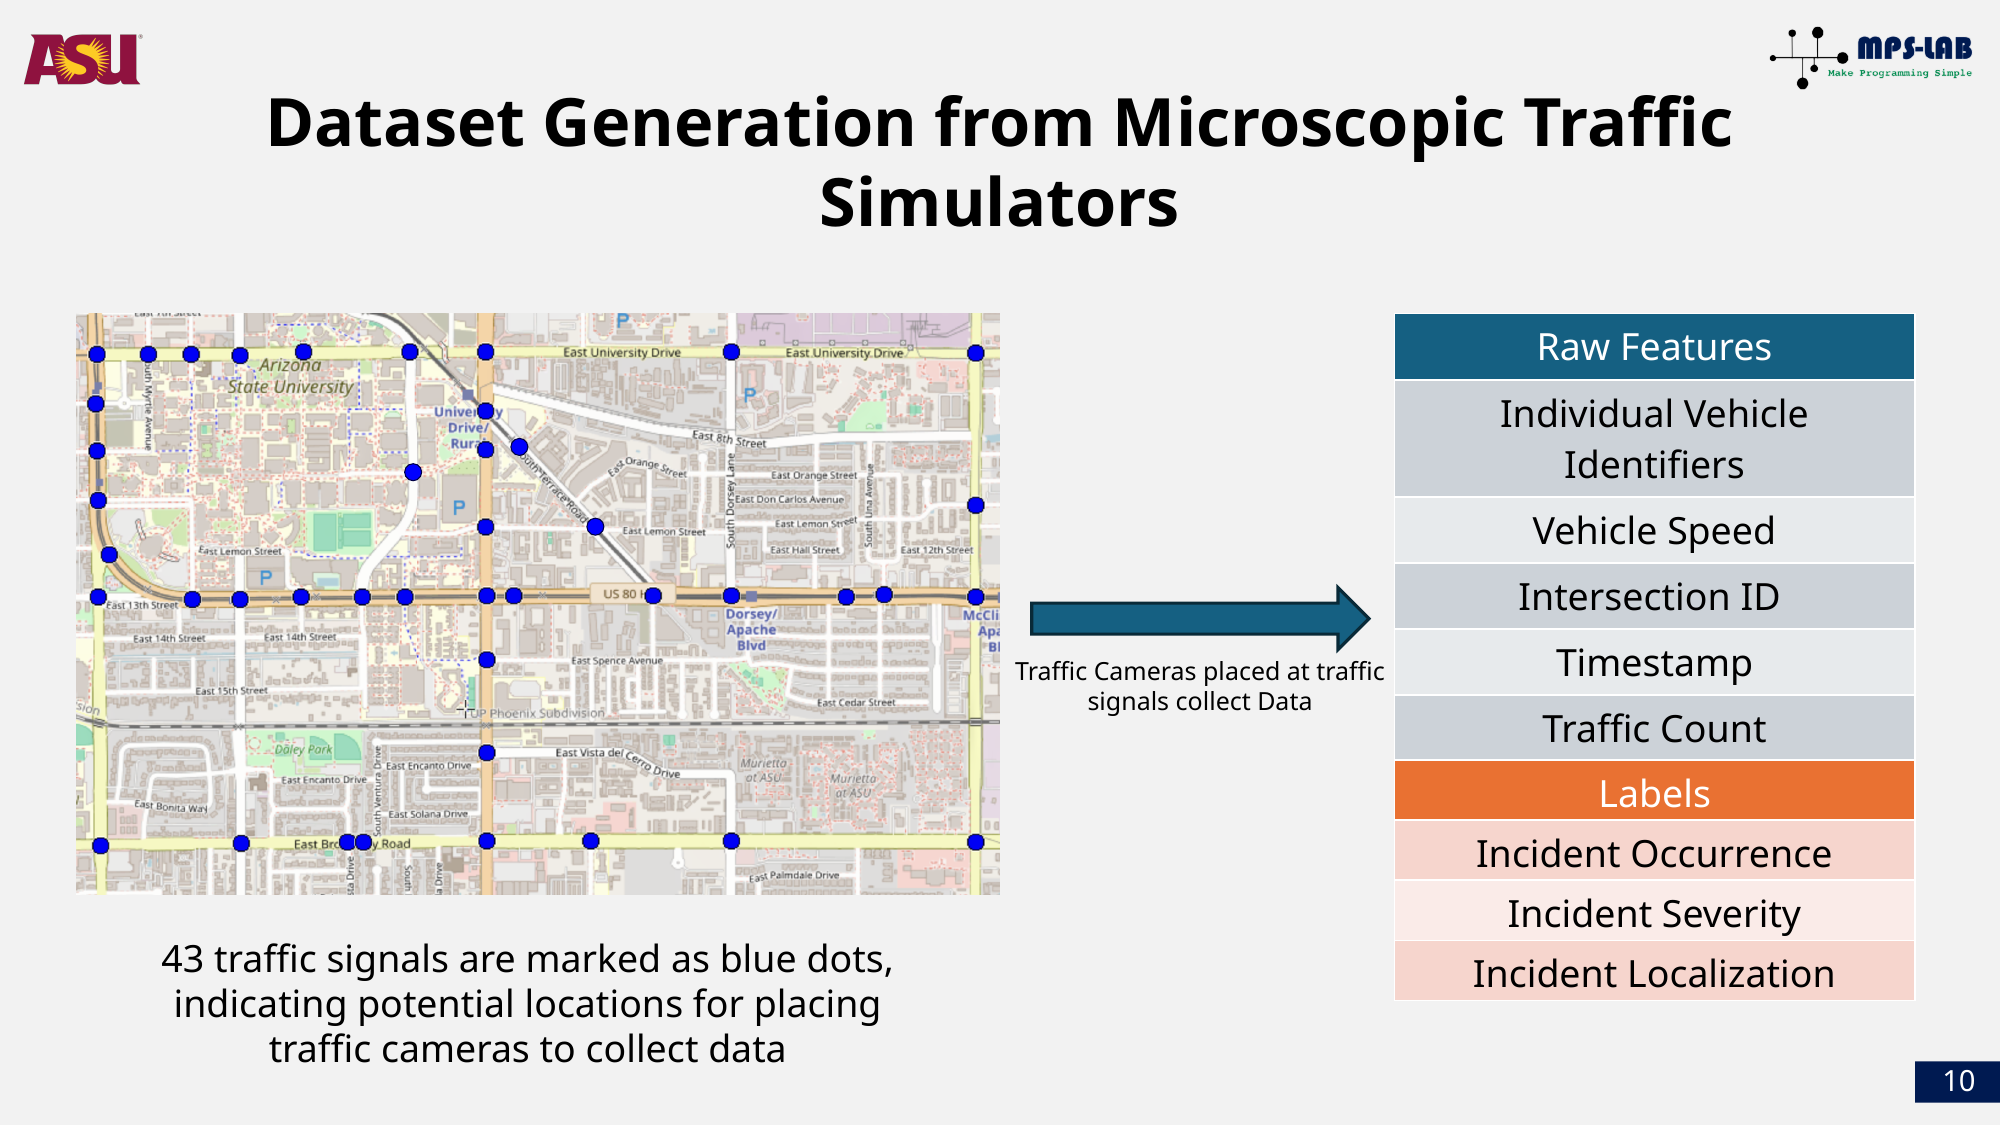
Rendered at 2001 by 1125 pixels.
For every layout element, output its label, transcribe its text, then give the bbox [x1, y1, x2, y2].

table_cell Traffic Count [1395, 696, 1914, 759]
table_cell Vehicle Speed [1395, 498, 1914, 562]
text_box 43 traffic signals are marked as blue dots, indicating potential locations for placing traffic cameras to collect data [120, 927, 935, 1078]
text_box 10 [1915, 1061, 2000, 1103]
table_header Raw Features [1395, 314, 1914, 379]
text_box Traffic Cameras placed at traffic signals collect Data [1001, 648, 1406, 724]
text_box Dataset Generation from Microscopic Traffic Simulators [243, 72, 1757, 247]
picture [8, 17, 158, 102]
table_cell Individual Vehicle Identifiers [1395, 381, 1914, 496]
table_cell Intersection ID [1395, 564, 1914, 628]
table_cell Incident Occurrence [1395, 821, 1914, 879]
picture [75, 313, 1001, 895]
table_cell Incident Localization [1395, 941, 1914, 1000]
picture [1768, 12, 1992, 97]
table_cell Timestamp [1395, 630, 1914, 694]
table_header Labels [1395, 761, 1914, 819]
text_box [1030, 583, 1372, 648]
table_cell Incident Severity [1395, 881, 1914, 940]
